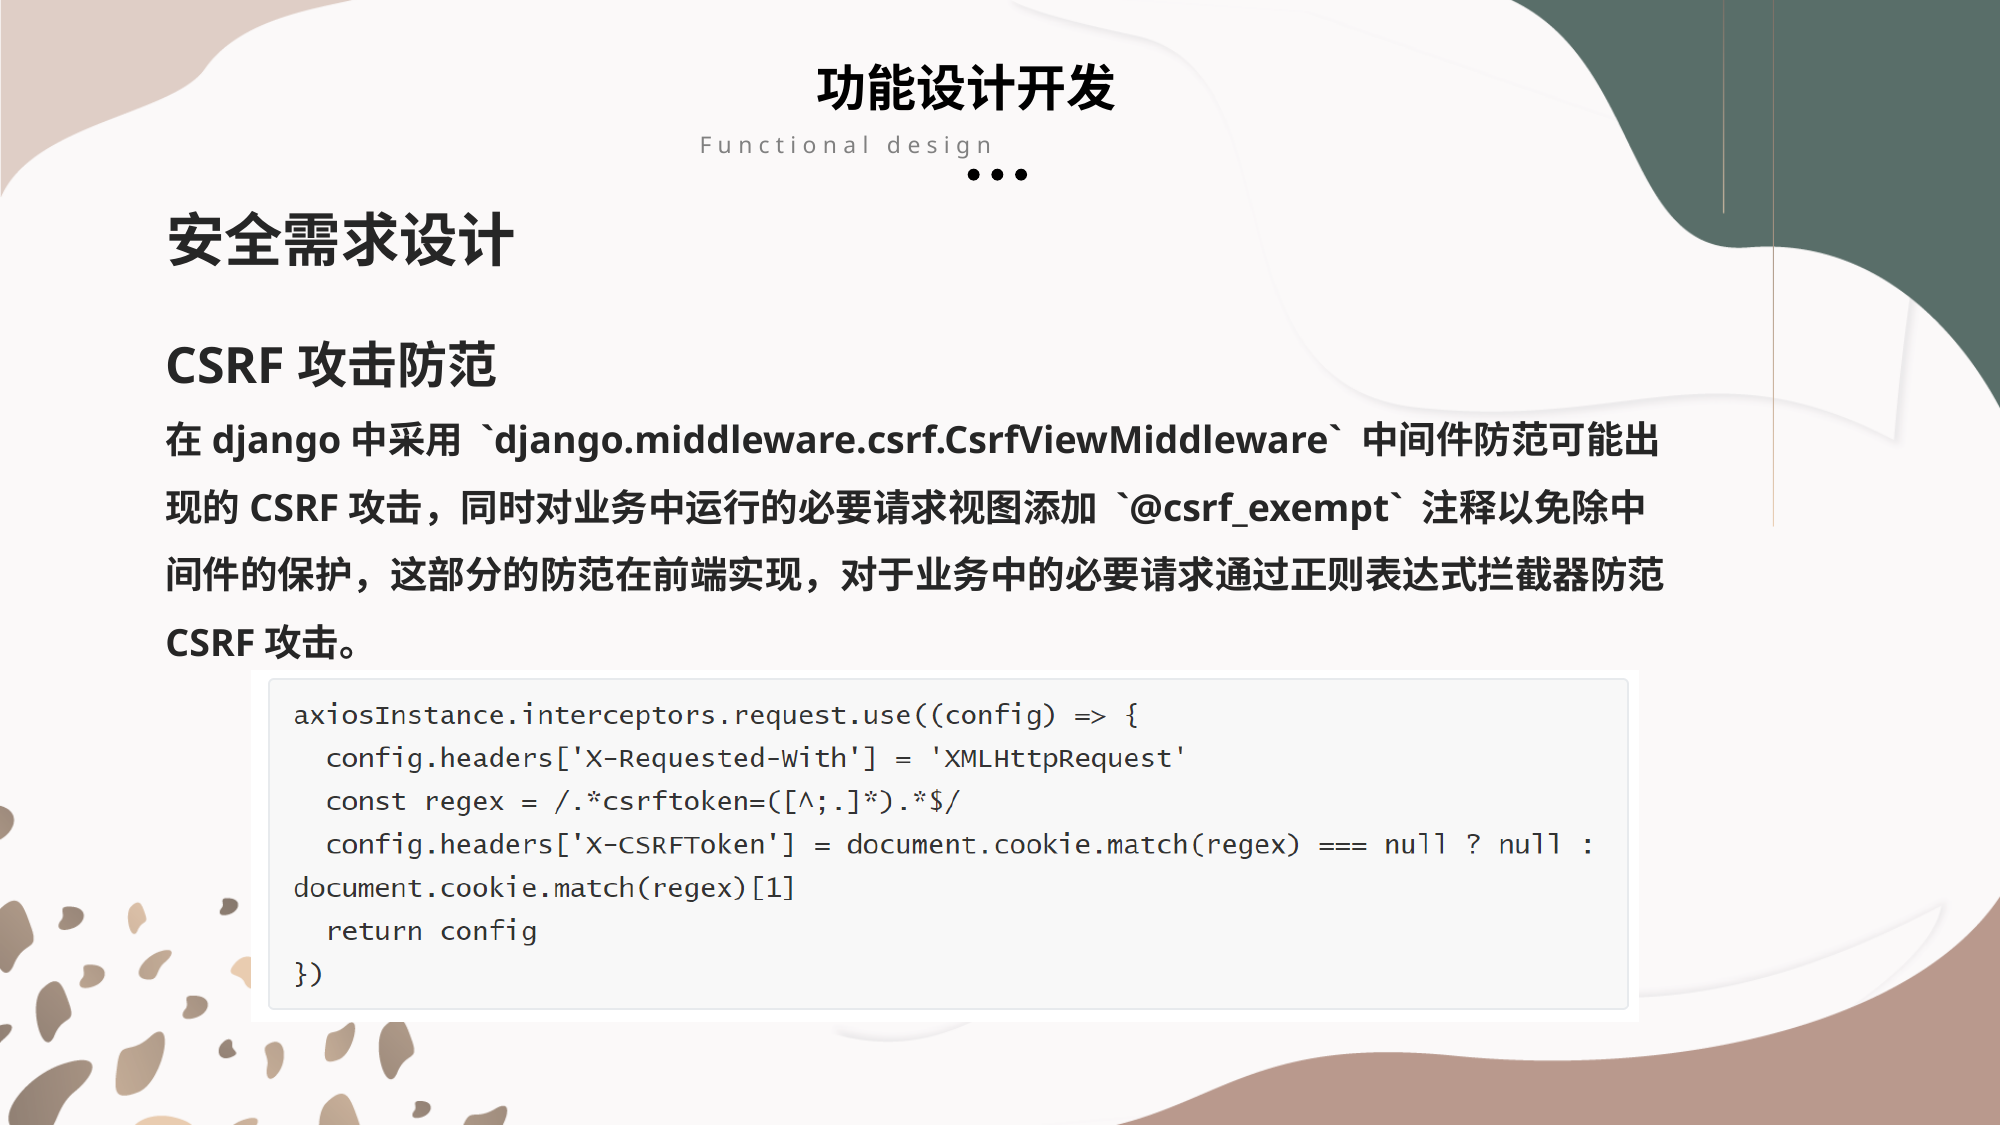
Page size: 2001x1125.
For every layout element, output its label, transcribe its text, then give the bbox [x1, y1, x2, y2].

picture [0, 0, 2000, 1125]
text_box CSRF攻击防范 在django中采用 `django.middleware.csrf.CsrfViewMiddleware` 中间件防范可能出现的CSRF攻击，同时对业务中运行的必要请求视图添加 `@csrf_exempt` 注释以免除中间件的保护，这部分的防范在前端实现，对于业务中的必要请求通过正则表达式拦截器防范CSRF攻击。 [150, 296, 1683, 822]
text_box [699, 56, 1301, 189]
text_box 安全需求设计 [151, 195, 992, 281]
